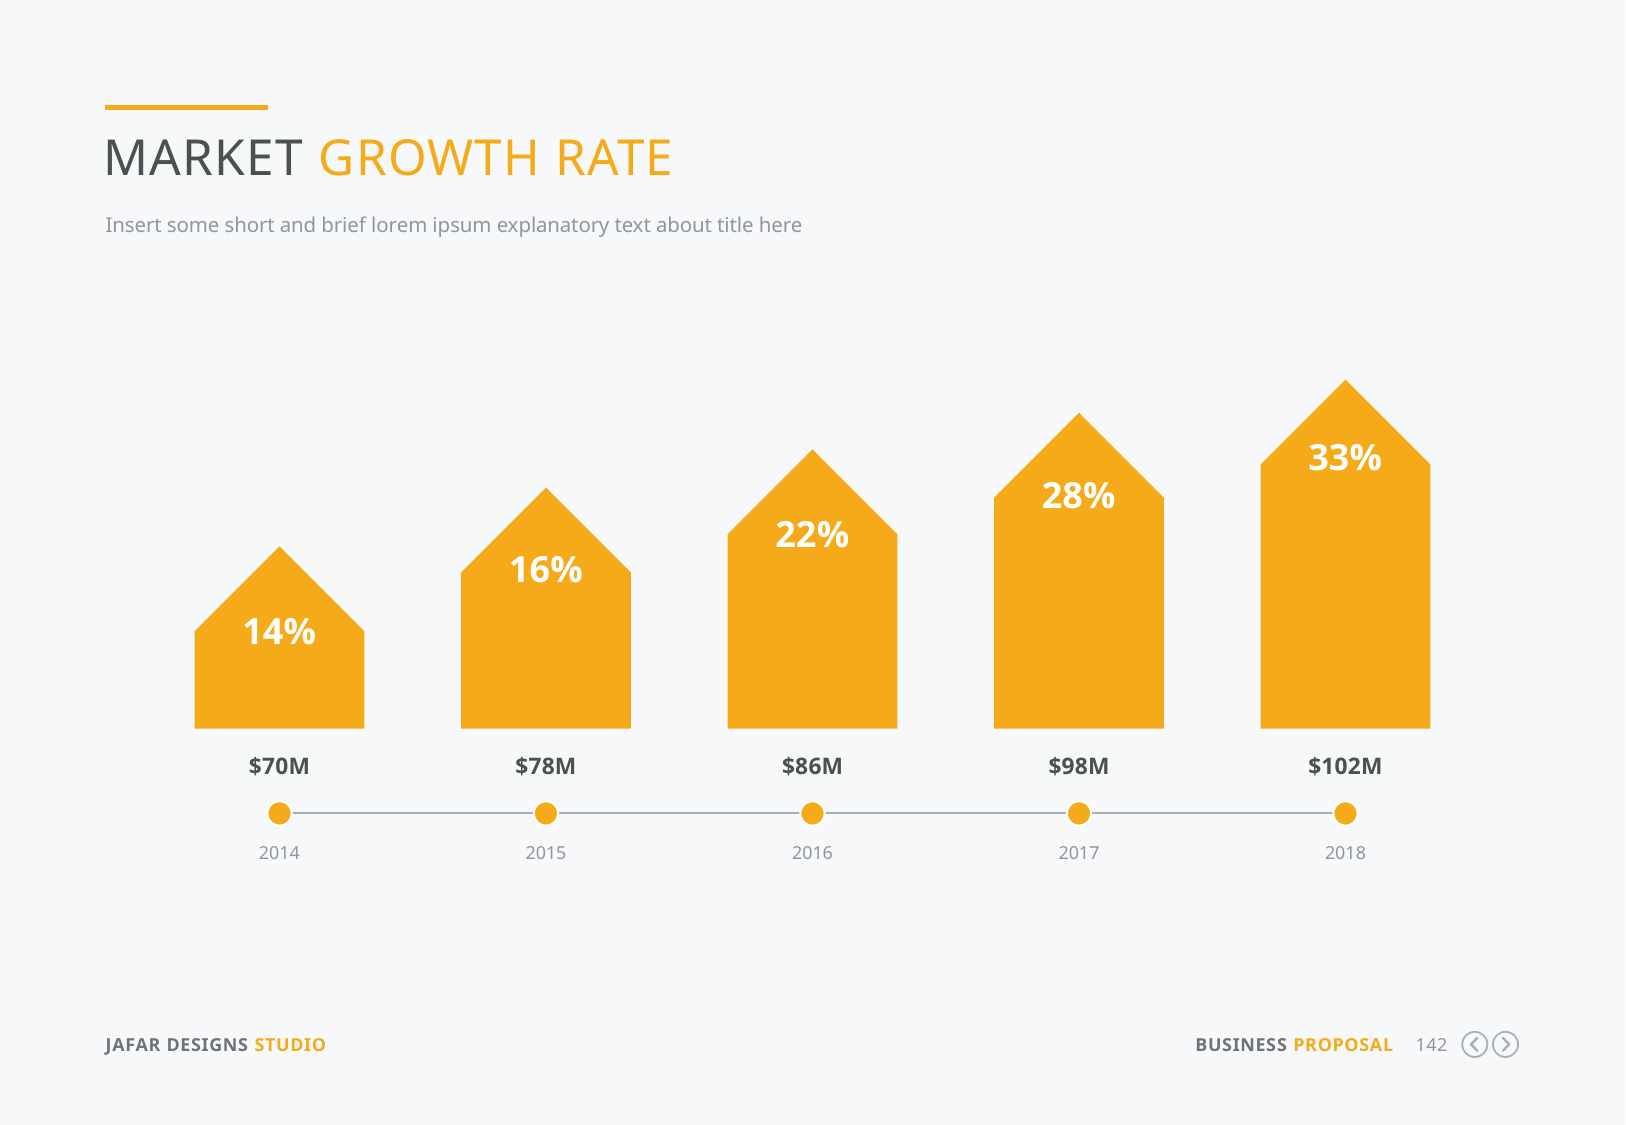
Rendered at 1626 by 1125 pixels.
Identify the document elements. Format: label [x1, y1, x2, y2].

text_box [193, 544, 366, 730]
text_box [726, 447, 899, 730]
text_box [460, 486, 632, 730]
list [103, 125, 1518, 188]
text_box [1260, 751, 1431, 779]
text_box [993, 751, 1165, 779]
text_box [965, 841, 1193, 864]
text_box [165, 841, 394, 864]
text_box [1231, 841, 1460, 864]
text_box [460, 751, 632, 779]
text_box [993, 411, 1166, 730]
text_box [266, 800, 1359, 827]
text_box [698, 841, 927, 864]
text_box [194, 751, 365, 779]
text_box [1259, 378, 1432, 730]
text_box [432, 841, 660, 864]
list [105, 209, 1519, 241]
text_box [727, 751, 898, 779]
